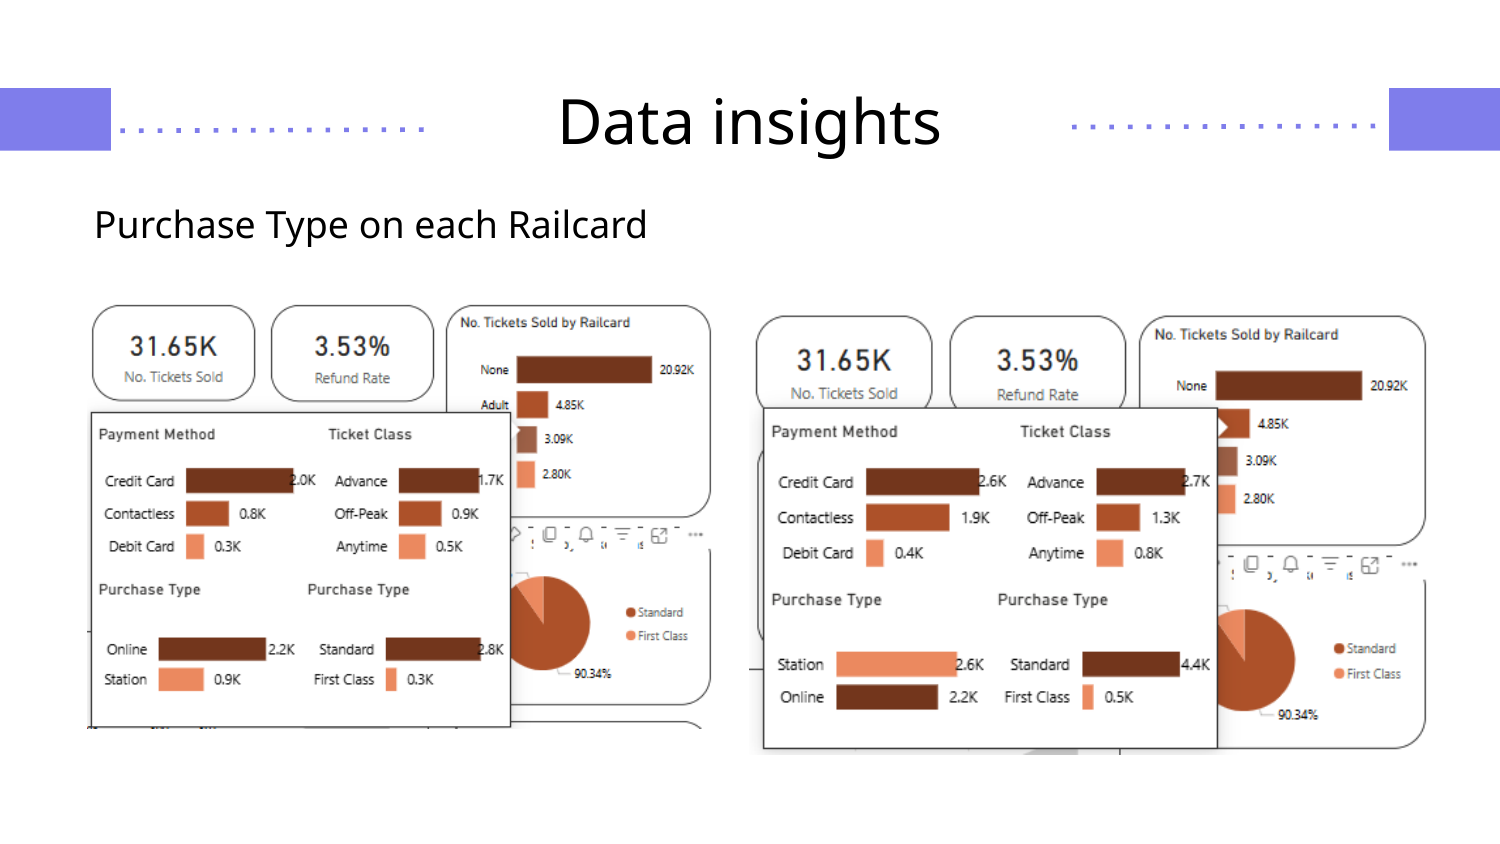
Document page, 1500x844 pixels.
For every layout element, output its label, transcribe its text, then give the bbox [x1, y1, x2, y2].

picture [749, 295, 1470, 756]
title Data insights [430, 88, 1070, 151]
picture [87, 295, 732, 729]
text_box Purchase Type on each Railcard [79, 186, 703, 260]
